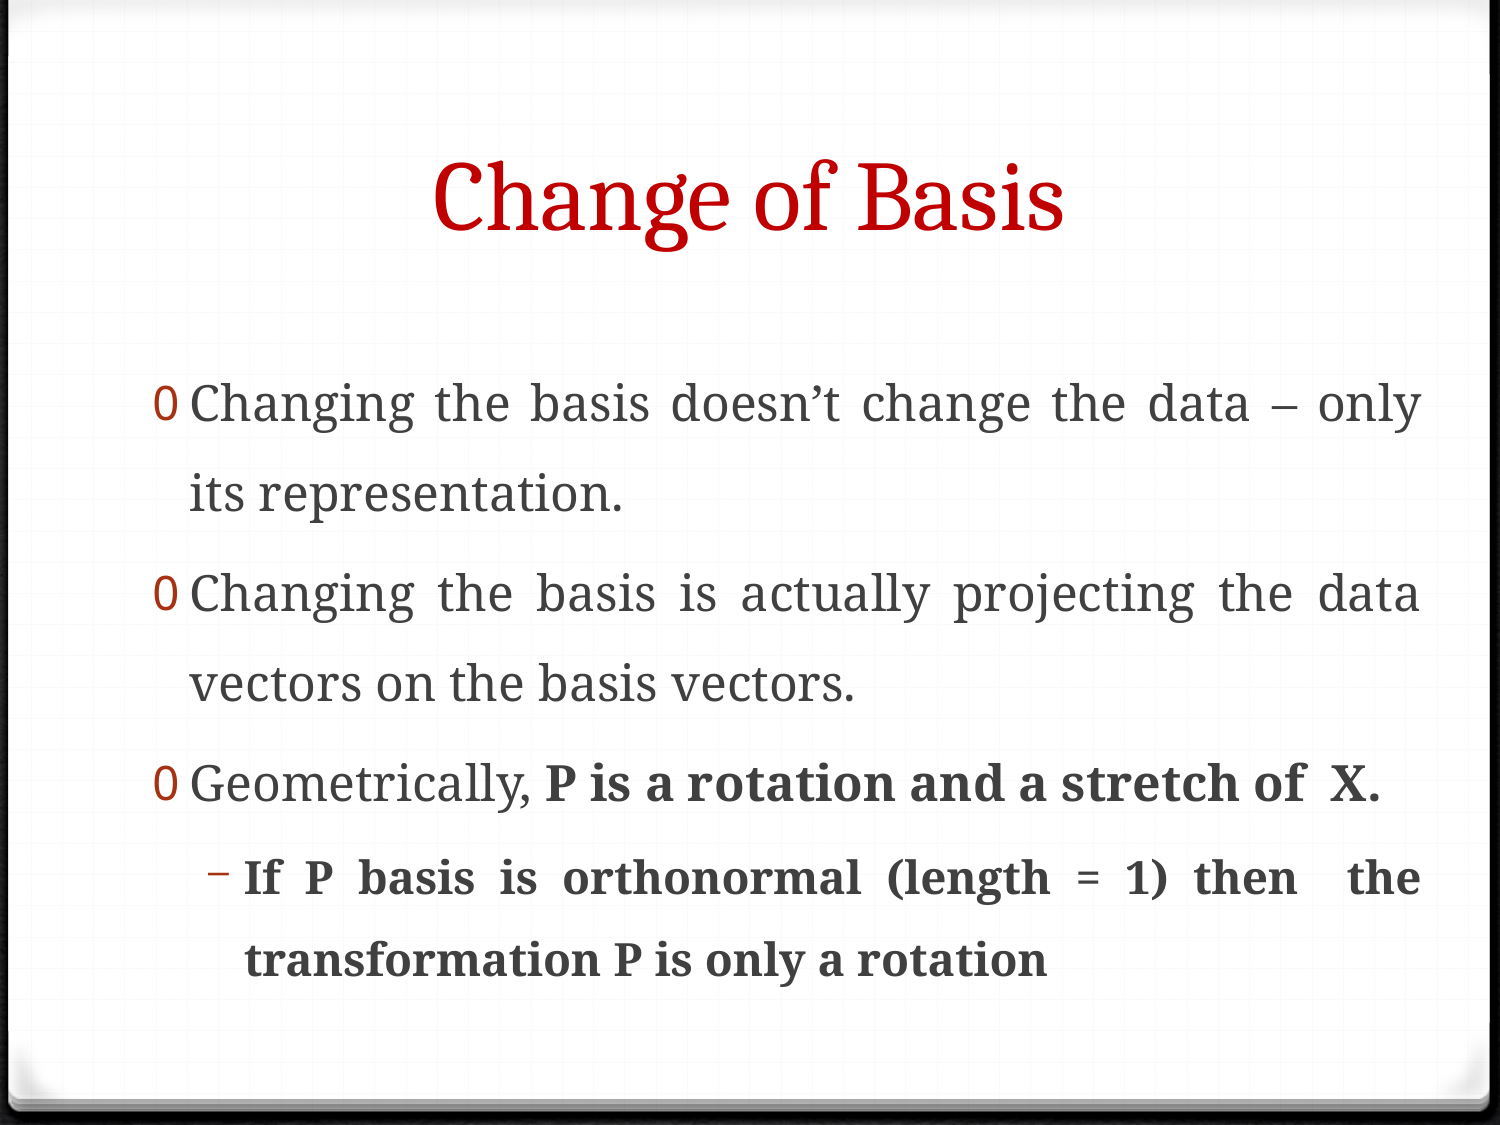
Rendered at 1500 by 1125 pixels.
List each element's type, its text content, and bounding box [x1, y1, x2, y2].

title Change of Basis [90, 71, 1410, 309]
list Changing the basis doesn’t change the data – only its representation. Changing the basis is actually projecting the data vectors on the basis vectors. Geometrically, P is a rotation and a stretch of X. If P basis is orthonormal (length = 1) then the transformation P is only a rotation [137, 334, 1438, 1000]
picture [0, 0, 1500, 1125]
